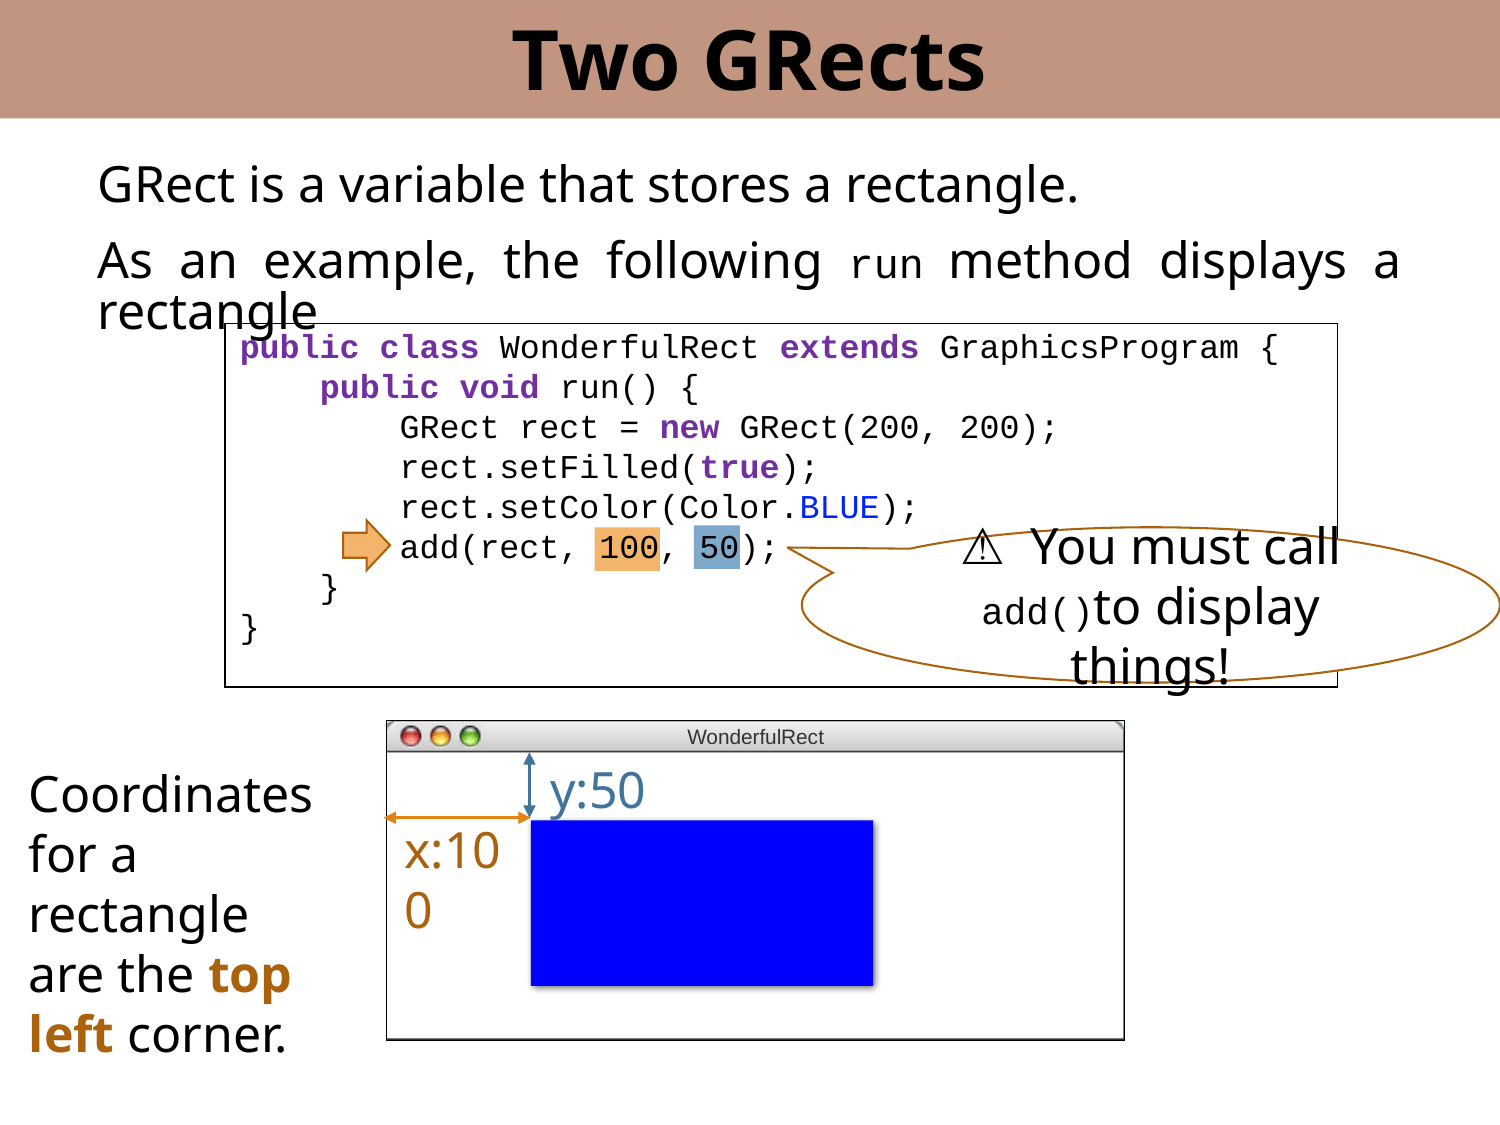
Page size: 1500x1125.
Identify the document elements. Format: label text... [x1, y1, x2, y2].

text_box ⚠️ You must call add()to display things! [787, 527, 1500, 683]
picture [385, 720, 1126, 1041]
text_box Two GRects [0, 0, 1500, 121]
text_box Coordinates for a rectangle are the top left corner. [14, 755, 352, 1071]
text_box public class WonderfulRect extends GraphicsProgram { public void run() { GRect rect = new GRect(200, 200); rect.setFilled(true); rect.setColor(Color.BLUE); add(rect, 100, 50); } } [224, 352, 1338, 688]
text_box [343, 520, 391, 571]
text_box GRect is a variable that stores a rectangle. As an example, the following run method displays a rectangle [83, 154, 1417, 352]
